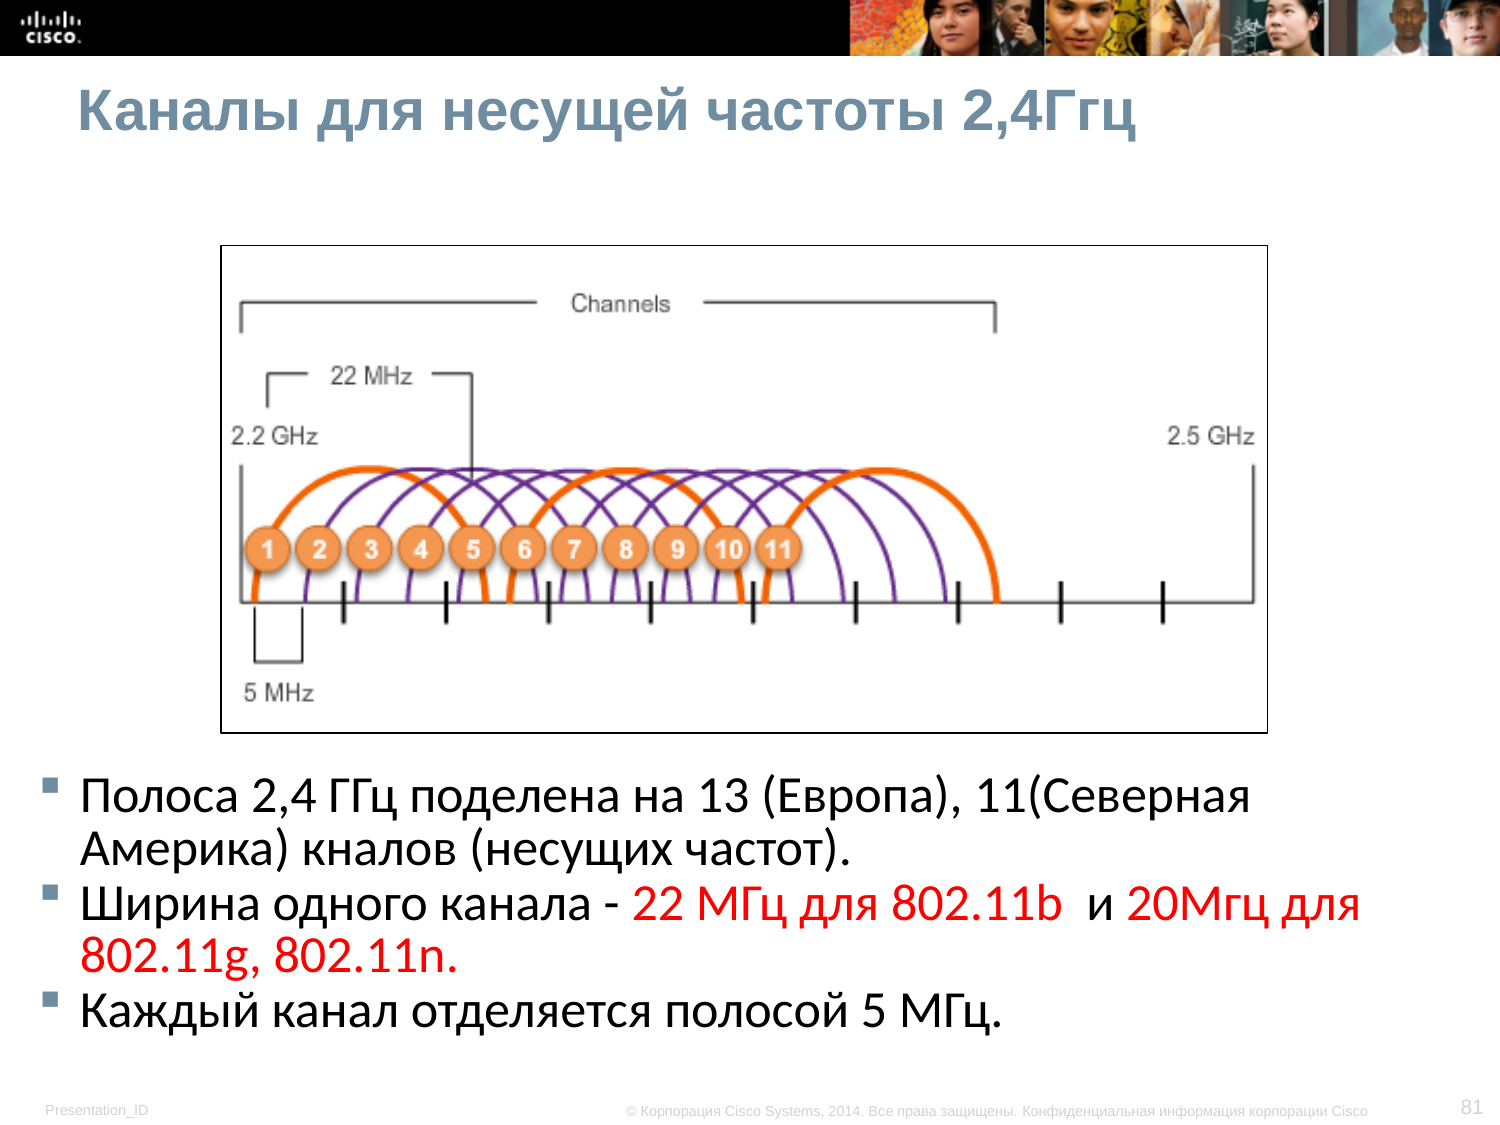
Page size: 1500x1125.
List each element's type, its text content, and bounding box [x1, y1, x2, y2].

picture [221, 245, 1267, 733]
list Полоса 2,4 ГГц поделена на 13 (Европа), 11(Северная Америка) кналов (несущих частот). Ширина одного канала - 22 МГц для 802.11b и 20Мгц для 802.11g, 802.11n. Каждый канал отделяется полосой 5 МГц. [24, 178, 1476, 1086]
title Каналы для несущей частоты 2,4Ггц [64, 66, 1469, 151]
picture [0, 0, 1500, 56]
